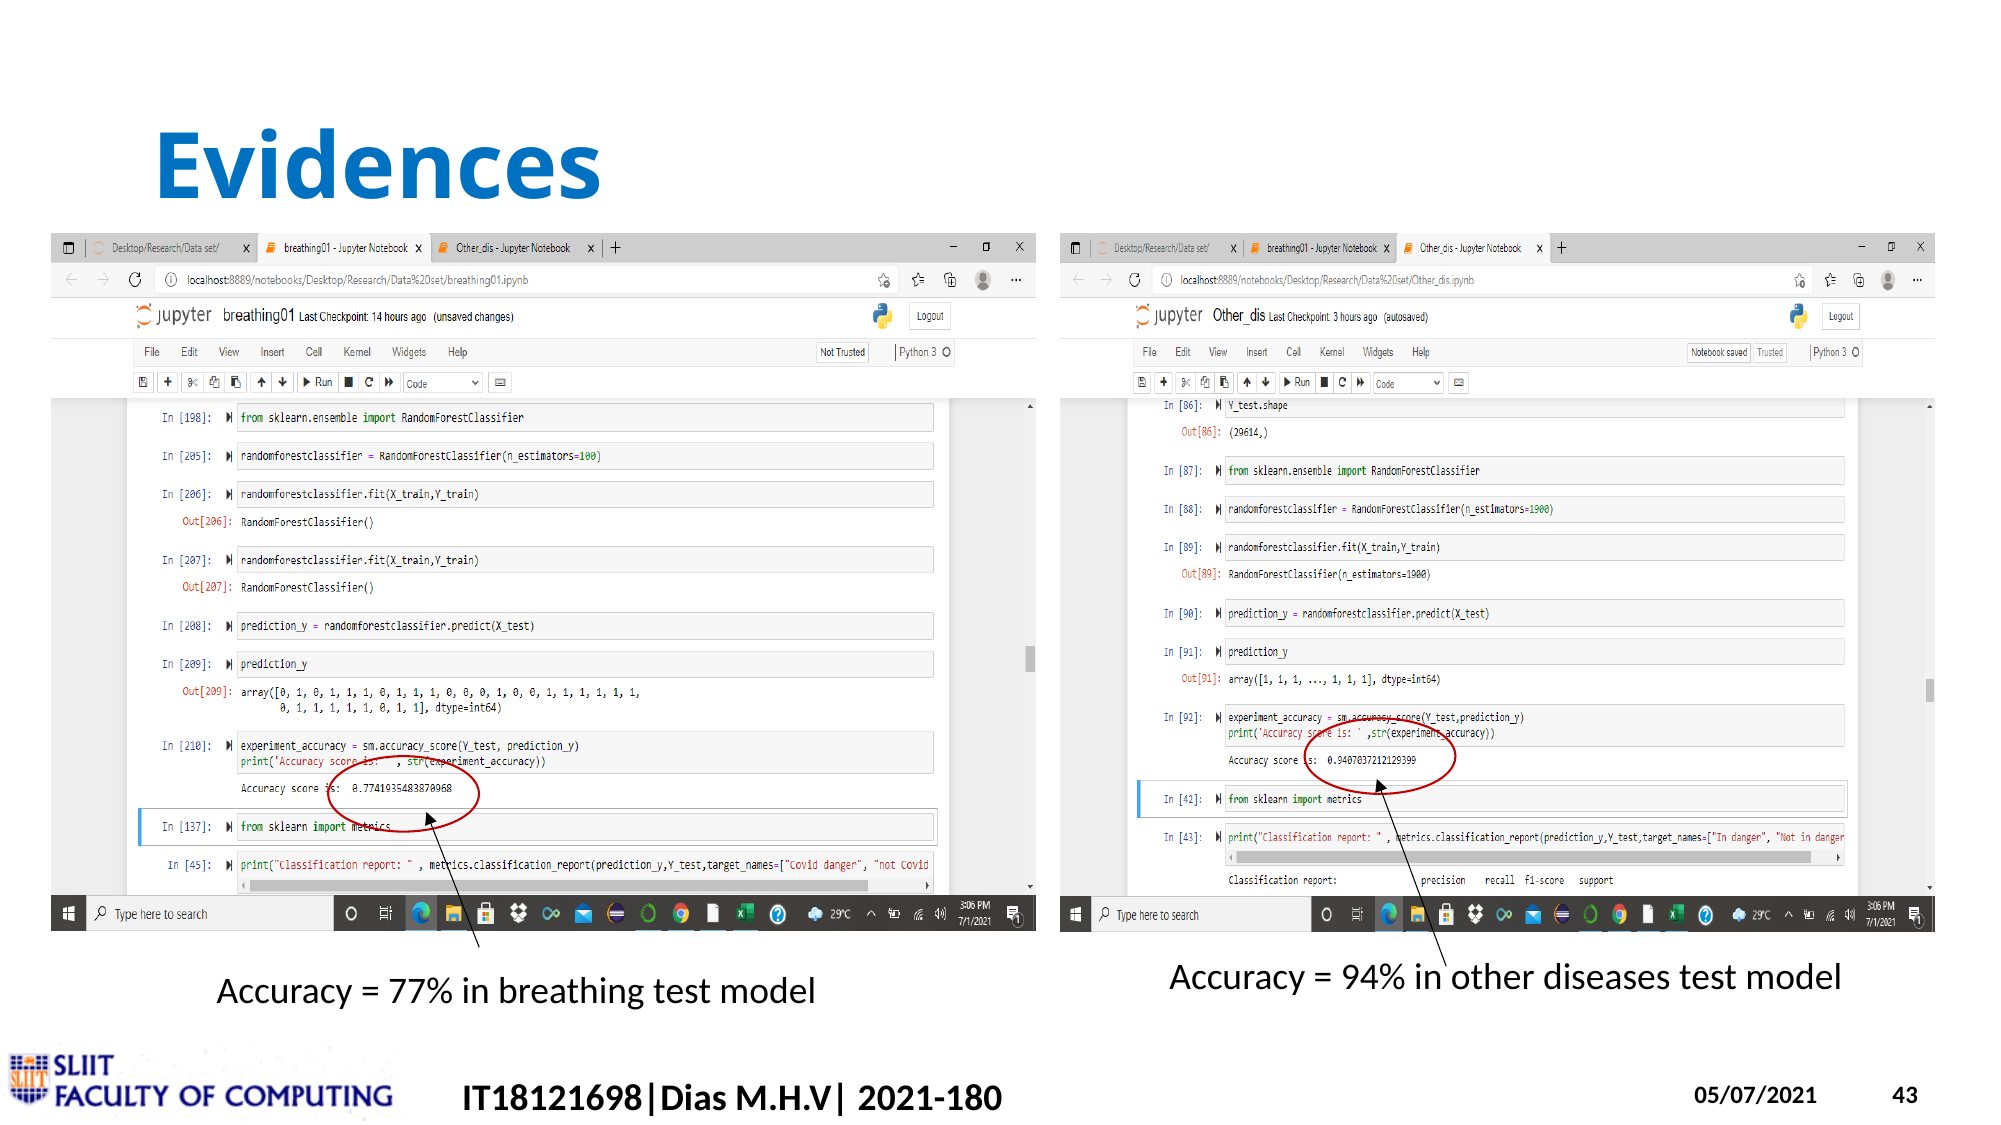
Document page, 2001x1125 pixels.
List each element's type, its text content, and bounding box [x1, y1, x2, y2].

picture [1060, 233, 1935, 932]
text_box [1376, 778, 1447, 967]
picture [0, 1039, 516, 1125]
text_box Accuracy = 77% in breathing test model [201, 958, 869, 1019]
text_box IT18121698|Dias M.H.V| 2021-180 [516, 1065, 1258, 1125]
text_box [426, 811, 480, 948]
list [51, 233, 1036, 931]
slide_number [1483, 1063, 1934, 1124]
text_box Accuracy = 94% in other diseases test model [1154, 944, 1900, 1005]
title Evidences [137, 59, 1863, 278]
